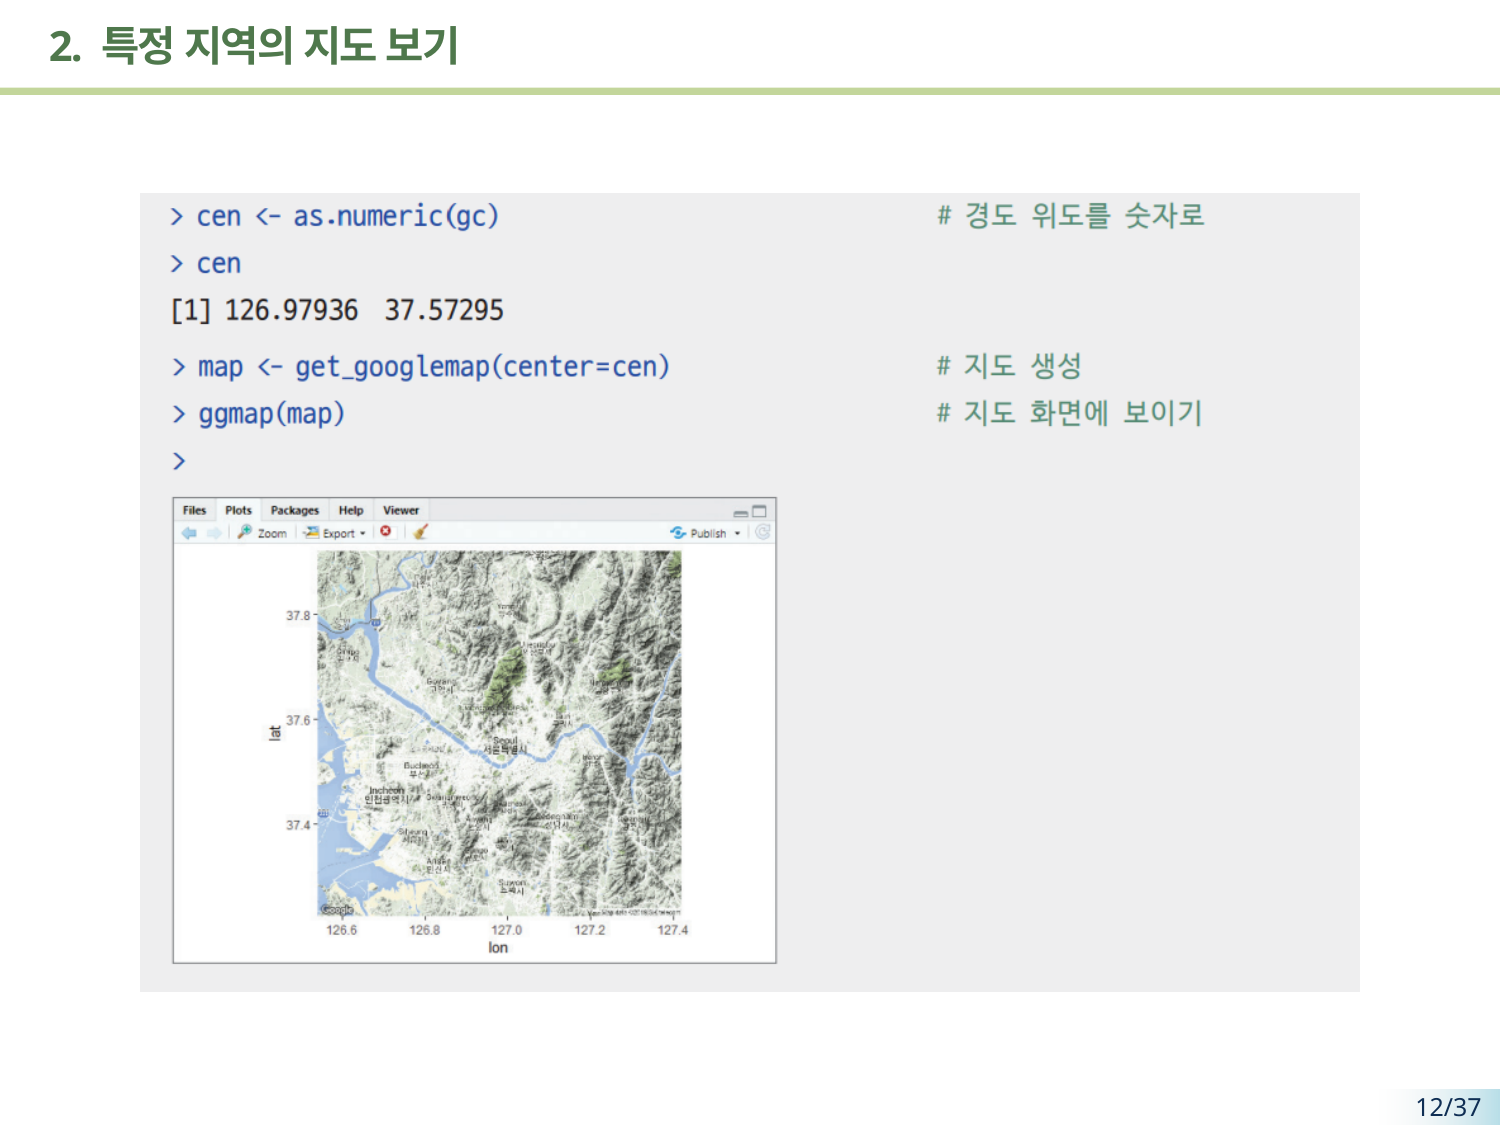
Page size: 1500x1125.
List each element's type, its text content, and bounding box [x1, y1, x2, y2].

title 2. 특정 지역의 지도 보기 [34, 6, 1312, 84]
picture [139, 193, 1360, 992]
